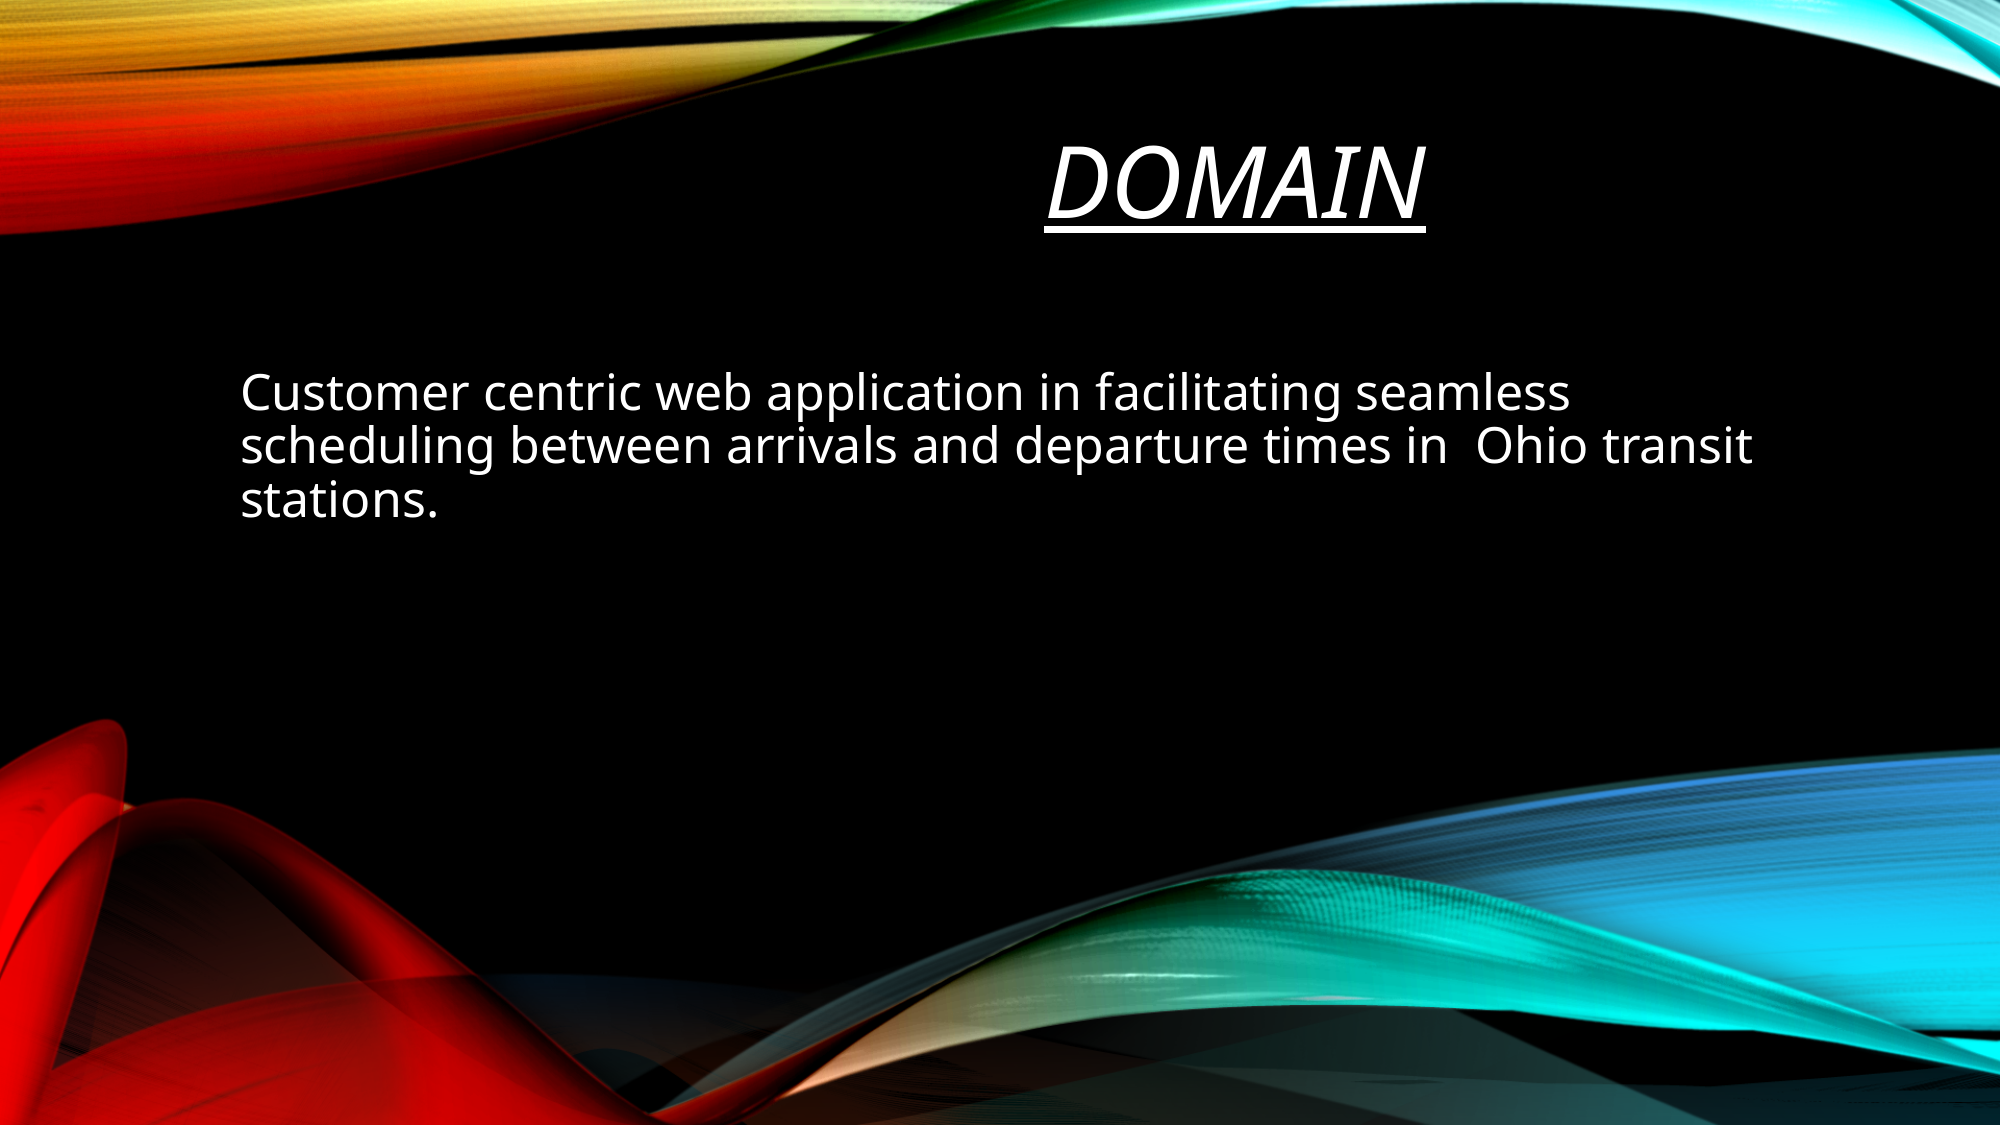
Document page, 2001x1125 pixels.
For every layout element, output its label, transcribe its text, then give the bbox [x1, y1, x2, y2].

subtitle Customer centric web application in facilitating seamless scheduling between arrivals and departure times in Ohio transit stations. [225, 359, 1775, 1035]
picture [0, 0, 2000, 237]
title Domain [1029, 90, 1675, 248]
picture [0, 717, 2000, 1125]
